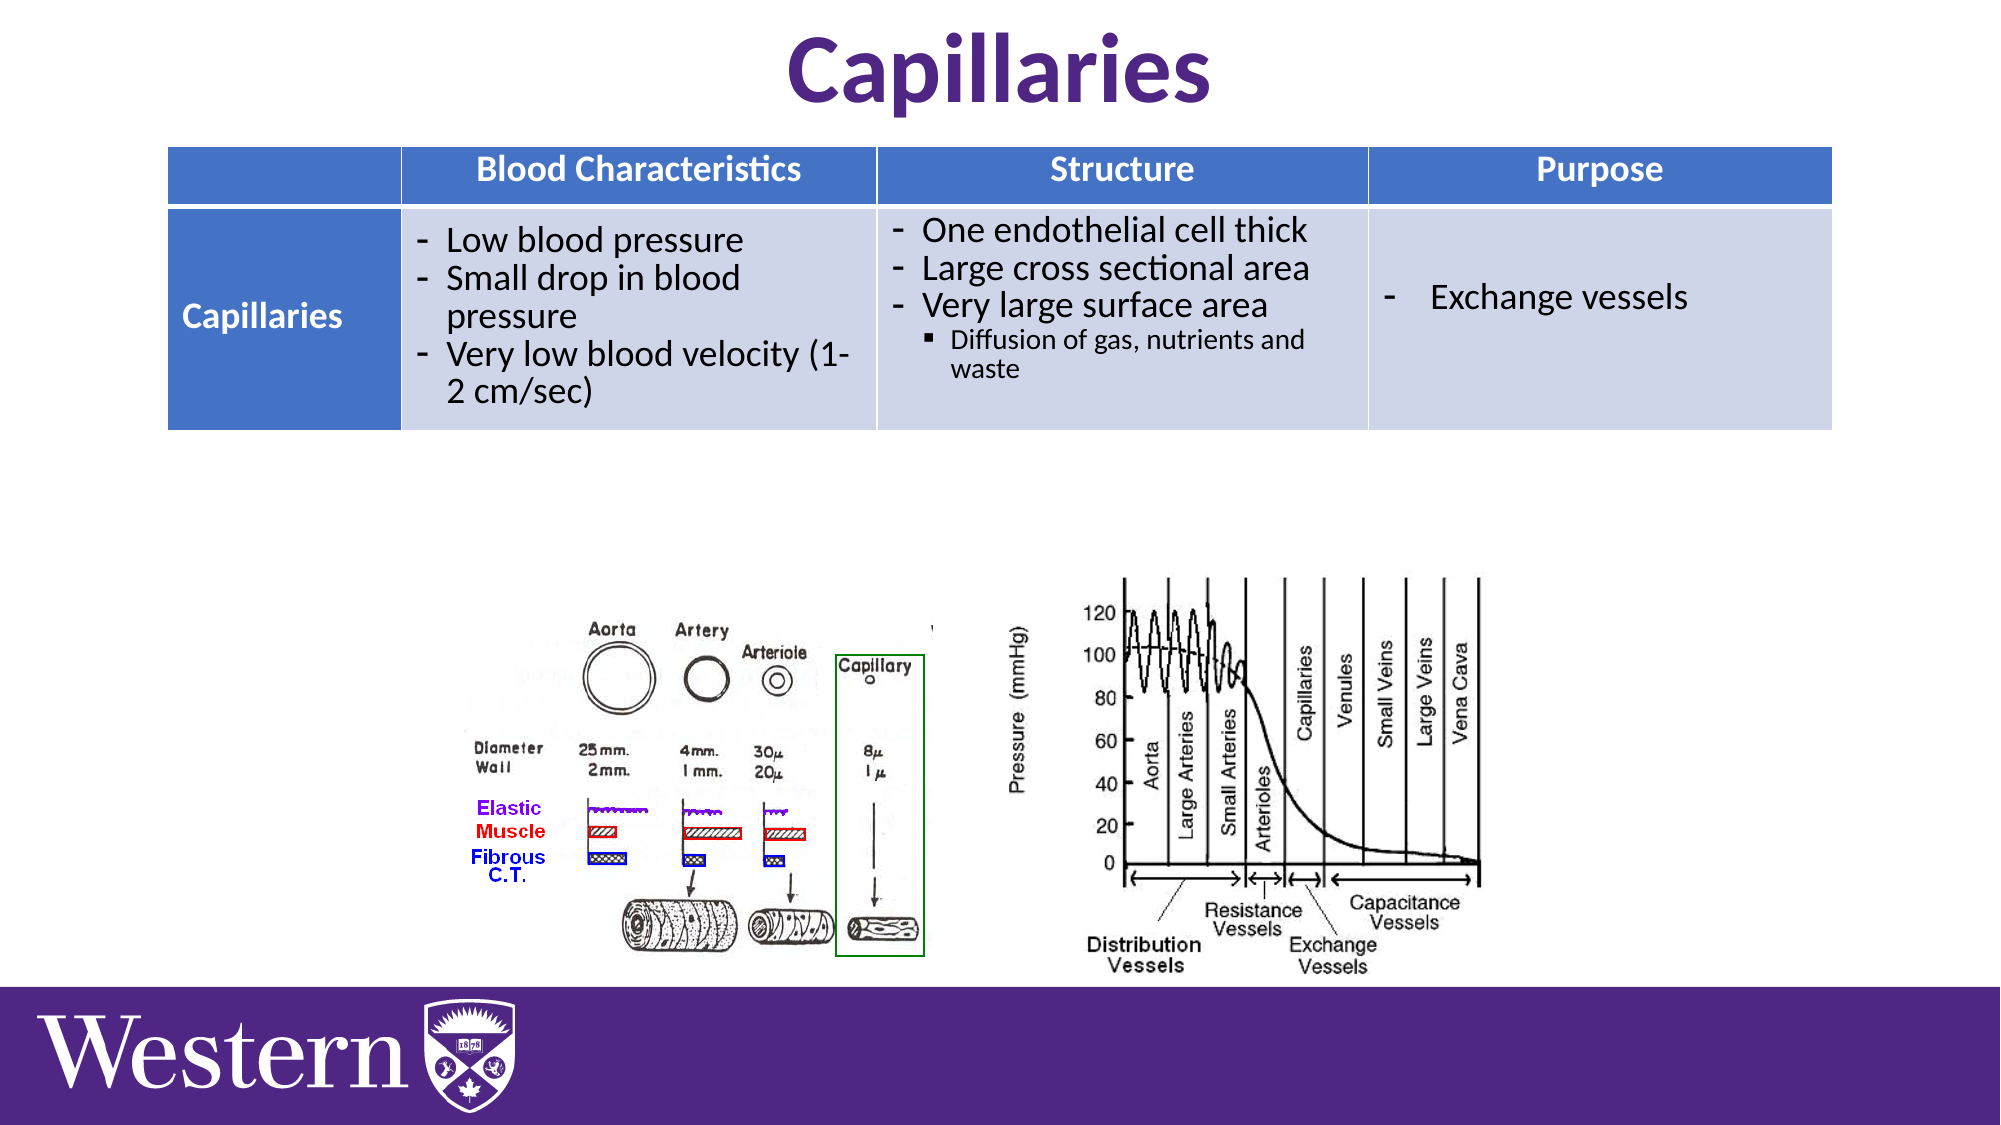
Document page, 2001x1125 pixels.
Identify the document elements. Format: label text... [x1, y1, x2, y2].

text_box [0, 986, 2000, 1125]
title Capillaries [137, 9, 1863, 133]
table_header [168, 147, 401, 204]
picture [37, 999, 515, 1113]
table_cell One endothelial cell thick Large cross sectional area Very large surface area Diffusion of gas, nutrients and waste [878, 209, 1368, 430]
table_cell Low blood pressure Small drop in blood pressure Very low blood velocity (1-2 cm/sec) [402, 209, 876, 430]
table_header Blood Characteristics [402, 147, 876, 204]
picture [462, 607, 933, 975]
table_cell Capillaries [168, 209, 401, 430]
table_header Structure [878, 147, 1368, 204]
picture [999, 530, 1498, 987]
table_cell Exchange vessels [1369, 209, 1832, 430]
table_header Purpose [1369, 147, 1832, 204]
